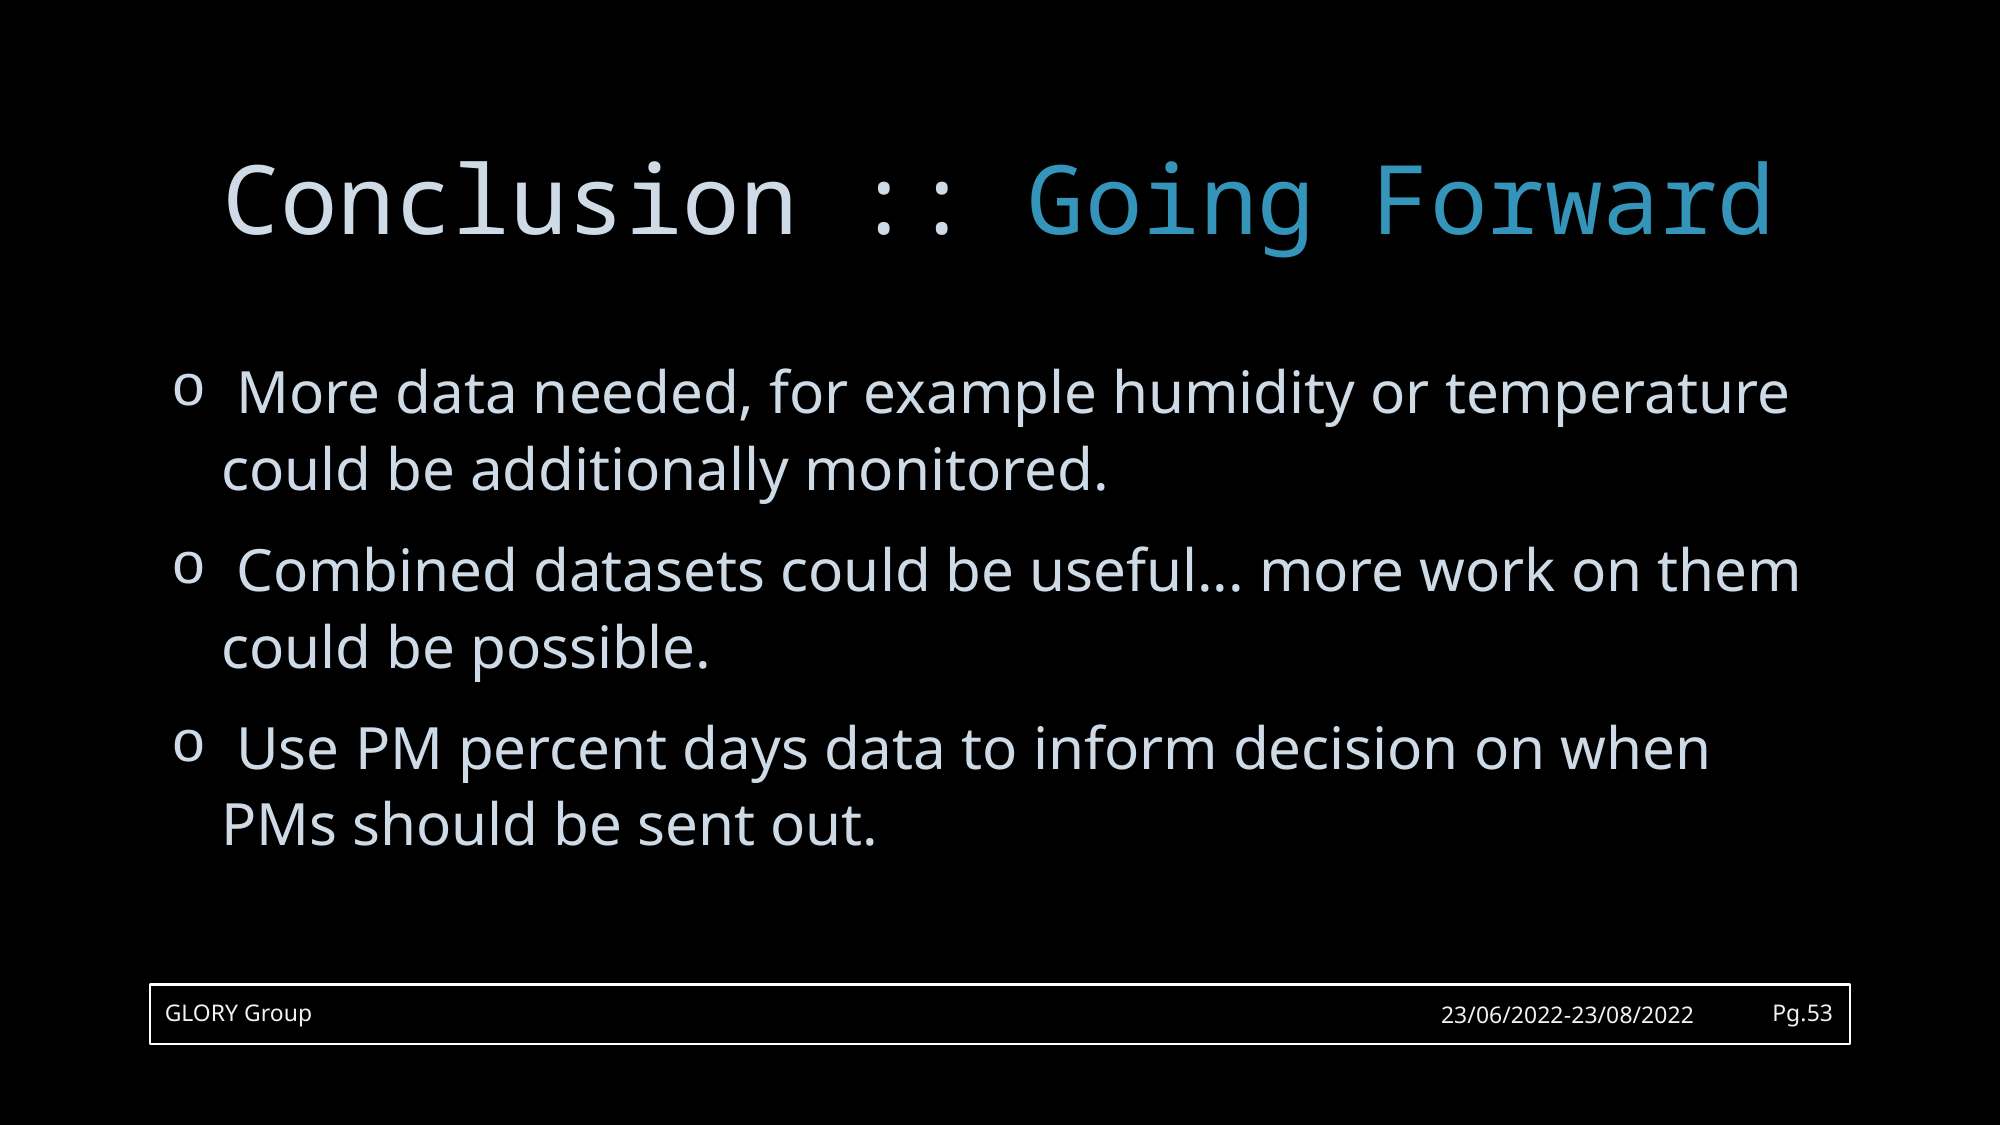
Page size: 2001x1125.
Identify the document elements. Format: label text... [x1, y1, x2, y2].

slide_number Pg.53 [1724, 984, 1849, 1045]
list More data needed, for example humidity or temperature could be additionally monitored. Combined datasets could be useful... more work on them could be possible. Use PM percent days data to inform decision on when PMs should be sent out. [149, 340, 1849, 950]
title Conclusion :: Going Forward [149, 99, 1849, 307]
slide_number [1259, 984, 1710, 1045]
footer GLORY Group [149, 984, 1245, 1045]
